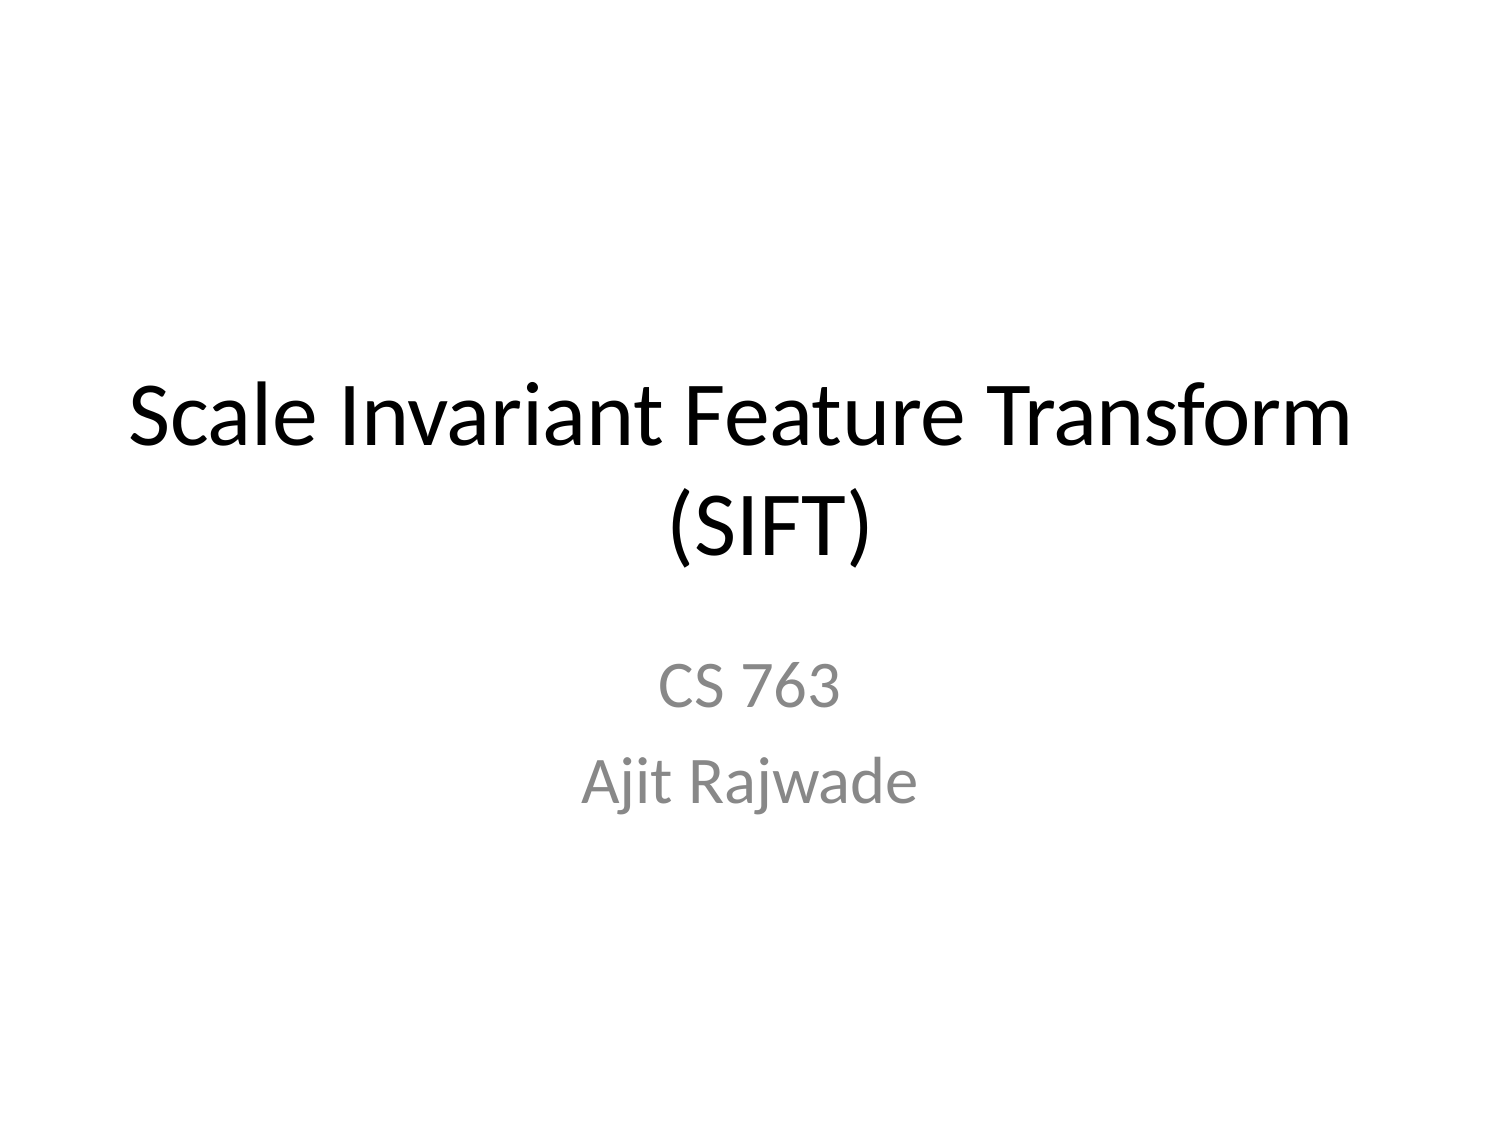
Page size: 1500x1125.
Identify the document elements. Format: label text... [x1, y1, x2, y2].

title Scale Invariant Feature Transform (SIFT) [126, 352, 1374, 575]
text_box CS 763 Ajit Rajwade [578, 622, 922, 817]
